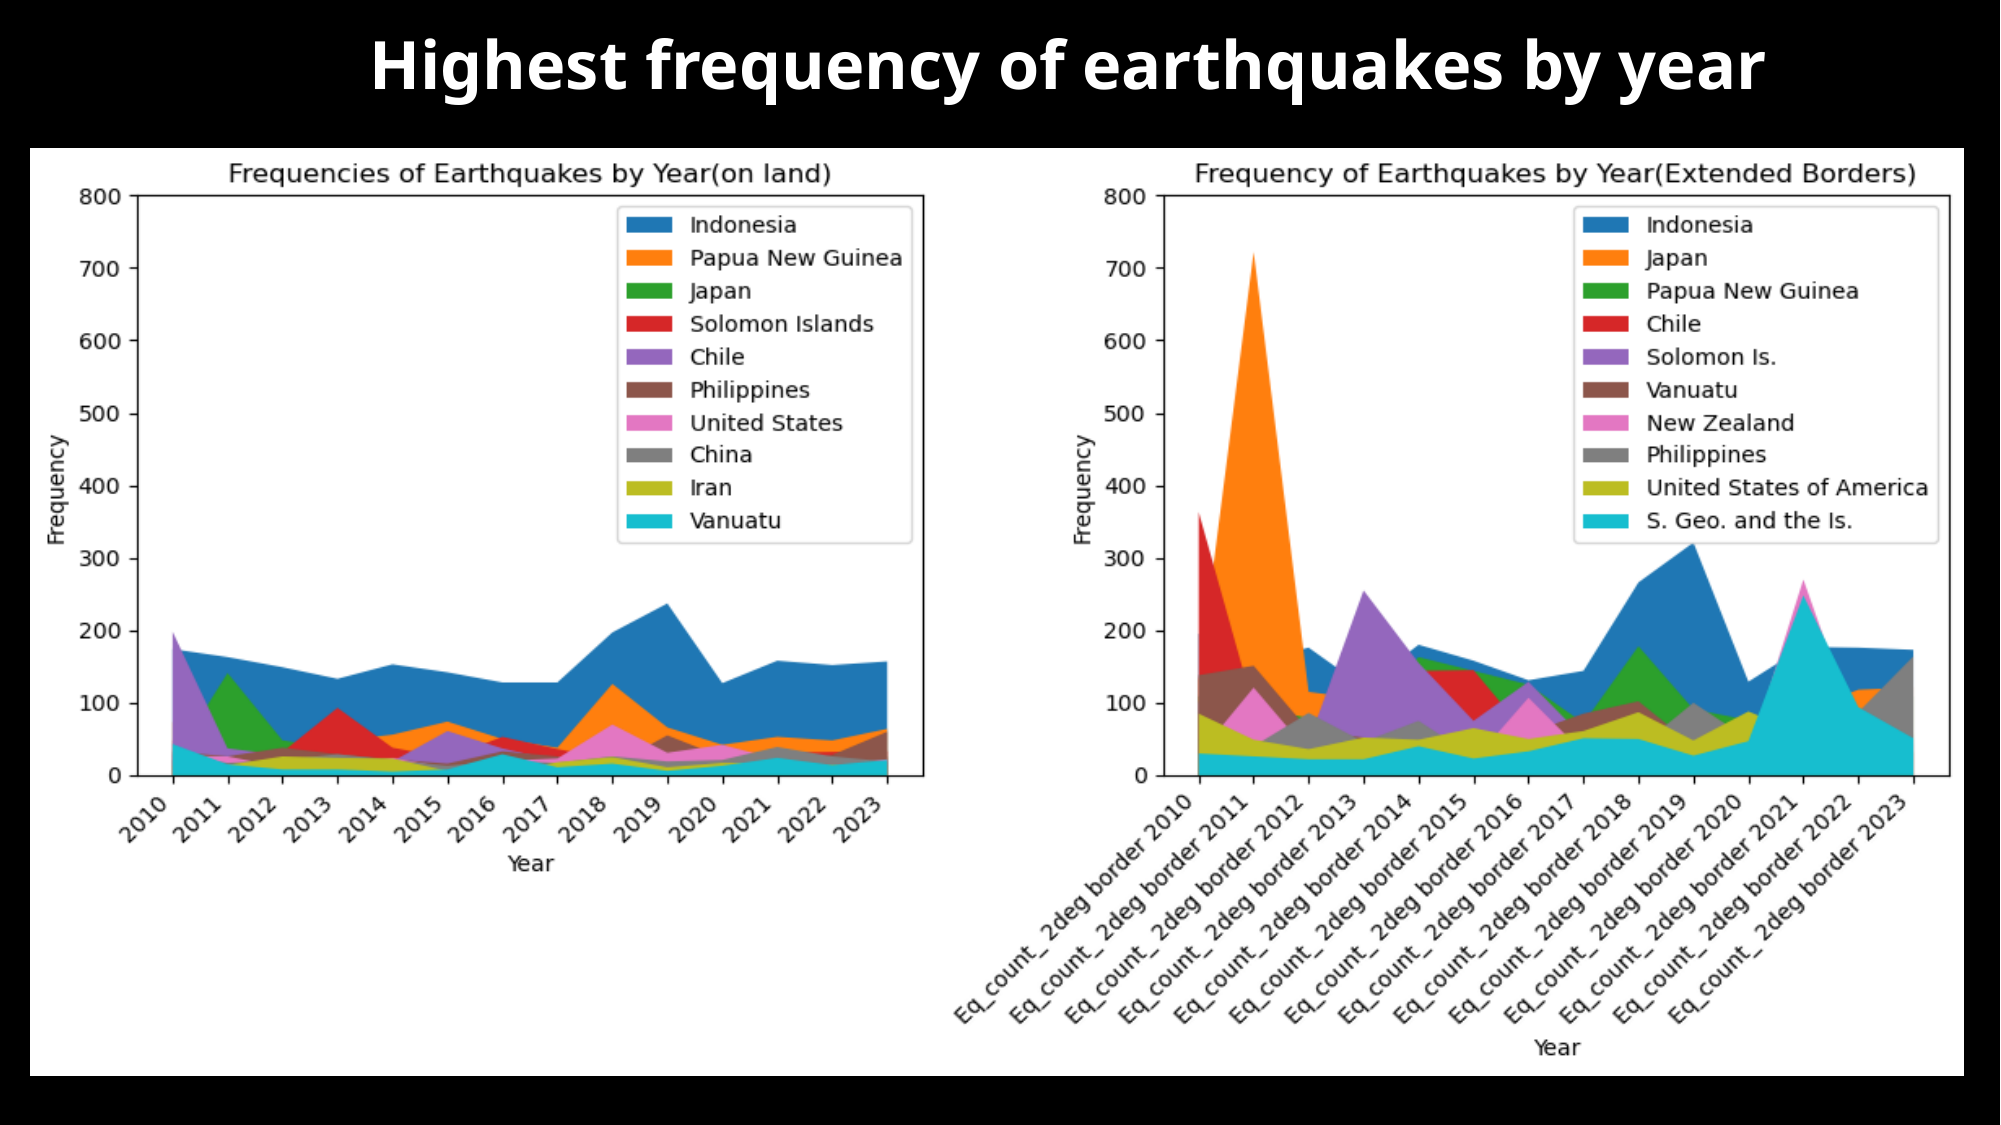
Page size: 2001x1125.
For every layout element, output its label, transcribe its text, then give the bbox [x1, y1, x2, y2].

picture [29, 148, 1964, 1076]
title Highest frequency of earthquakes by year [173, 15, 1964, 121]
